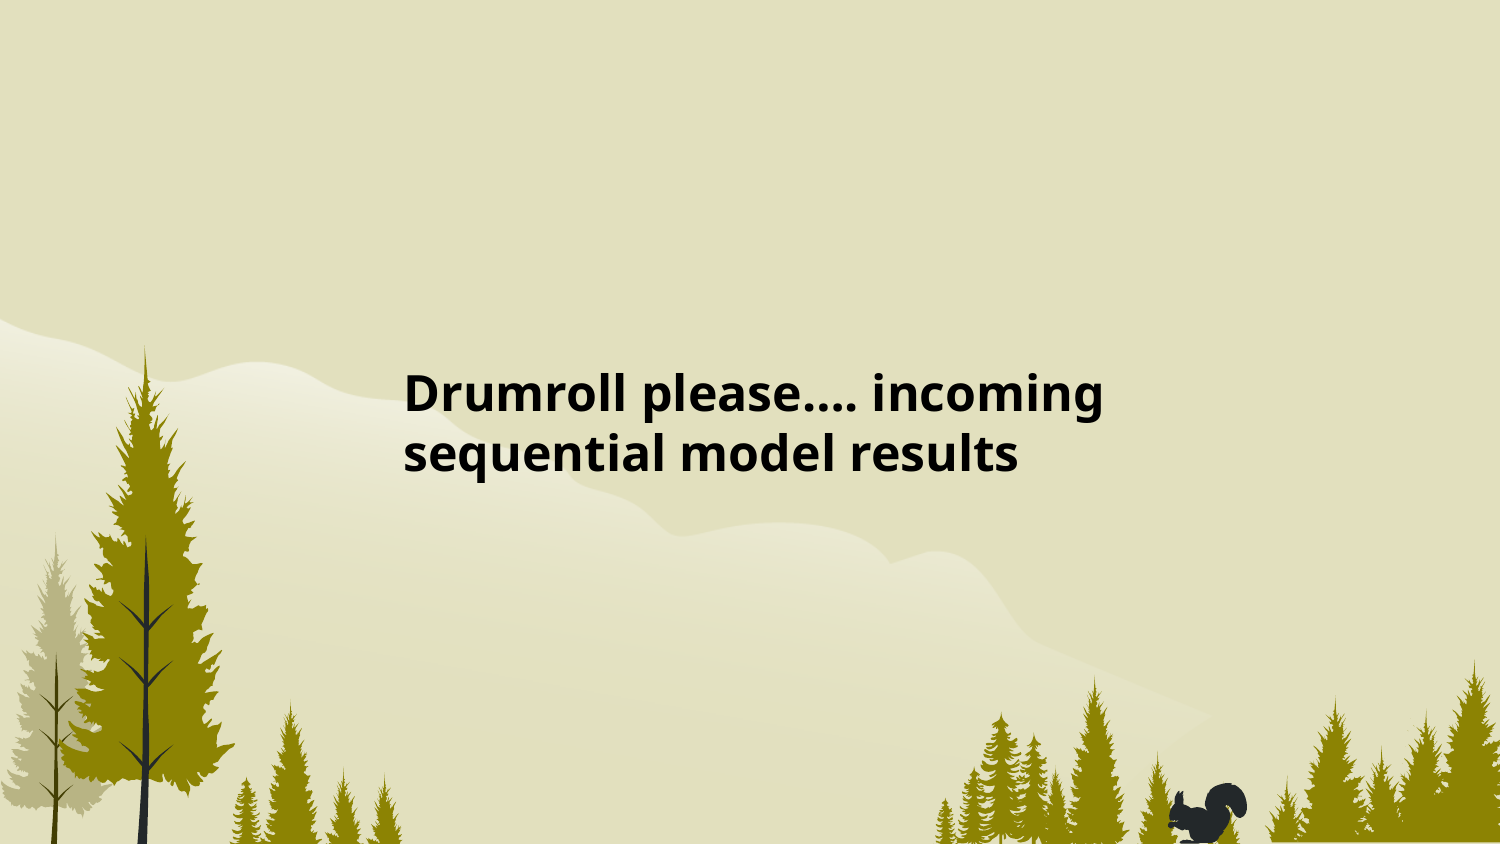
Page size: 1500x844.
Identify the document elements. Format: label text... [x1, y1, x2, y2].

picture [1018, 806, 1026, 812]
picture [101, 781, 111, 785]
picture [57, 779, 141, 844]
picture [1003, 836, 1031, 844]
picture [82, 646, 90, 653]
picture [80, 654, 109, 672]
picture [1172, 828, 1192, 844]
picture [1015, 783, 1029, 791]
picture [984, 786, 994, 792]
picture [91, 724, 100, 732]
picture [1068, 819, 1077, 825]
picture [989, 746, 997, 751]
picture [1009, 772, 1029, 779]
text_box Drumroll please…. incoming sequential model results [388, 353, 1197, 489]
picture [979, 799, 995, 808]
picture [979, 812, 994, 816]
picture [0, 311, 1213, 844]
picture [1040, 795, 1051, 803]
picture [86, 685, 101, 691]
picture [983, 835, 999, 844]
